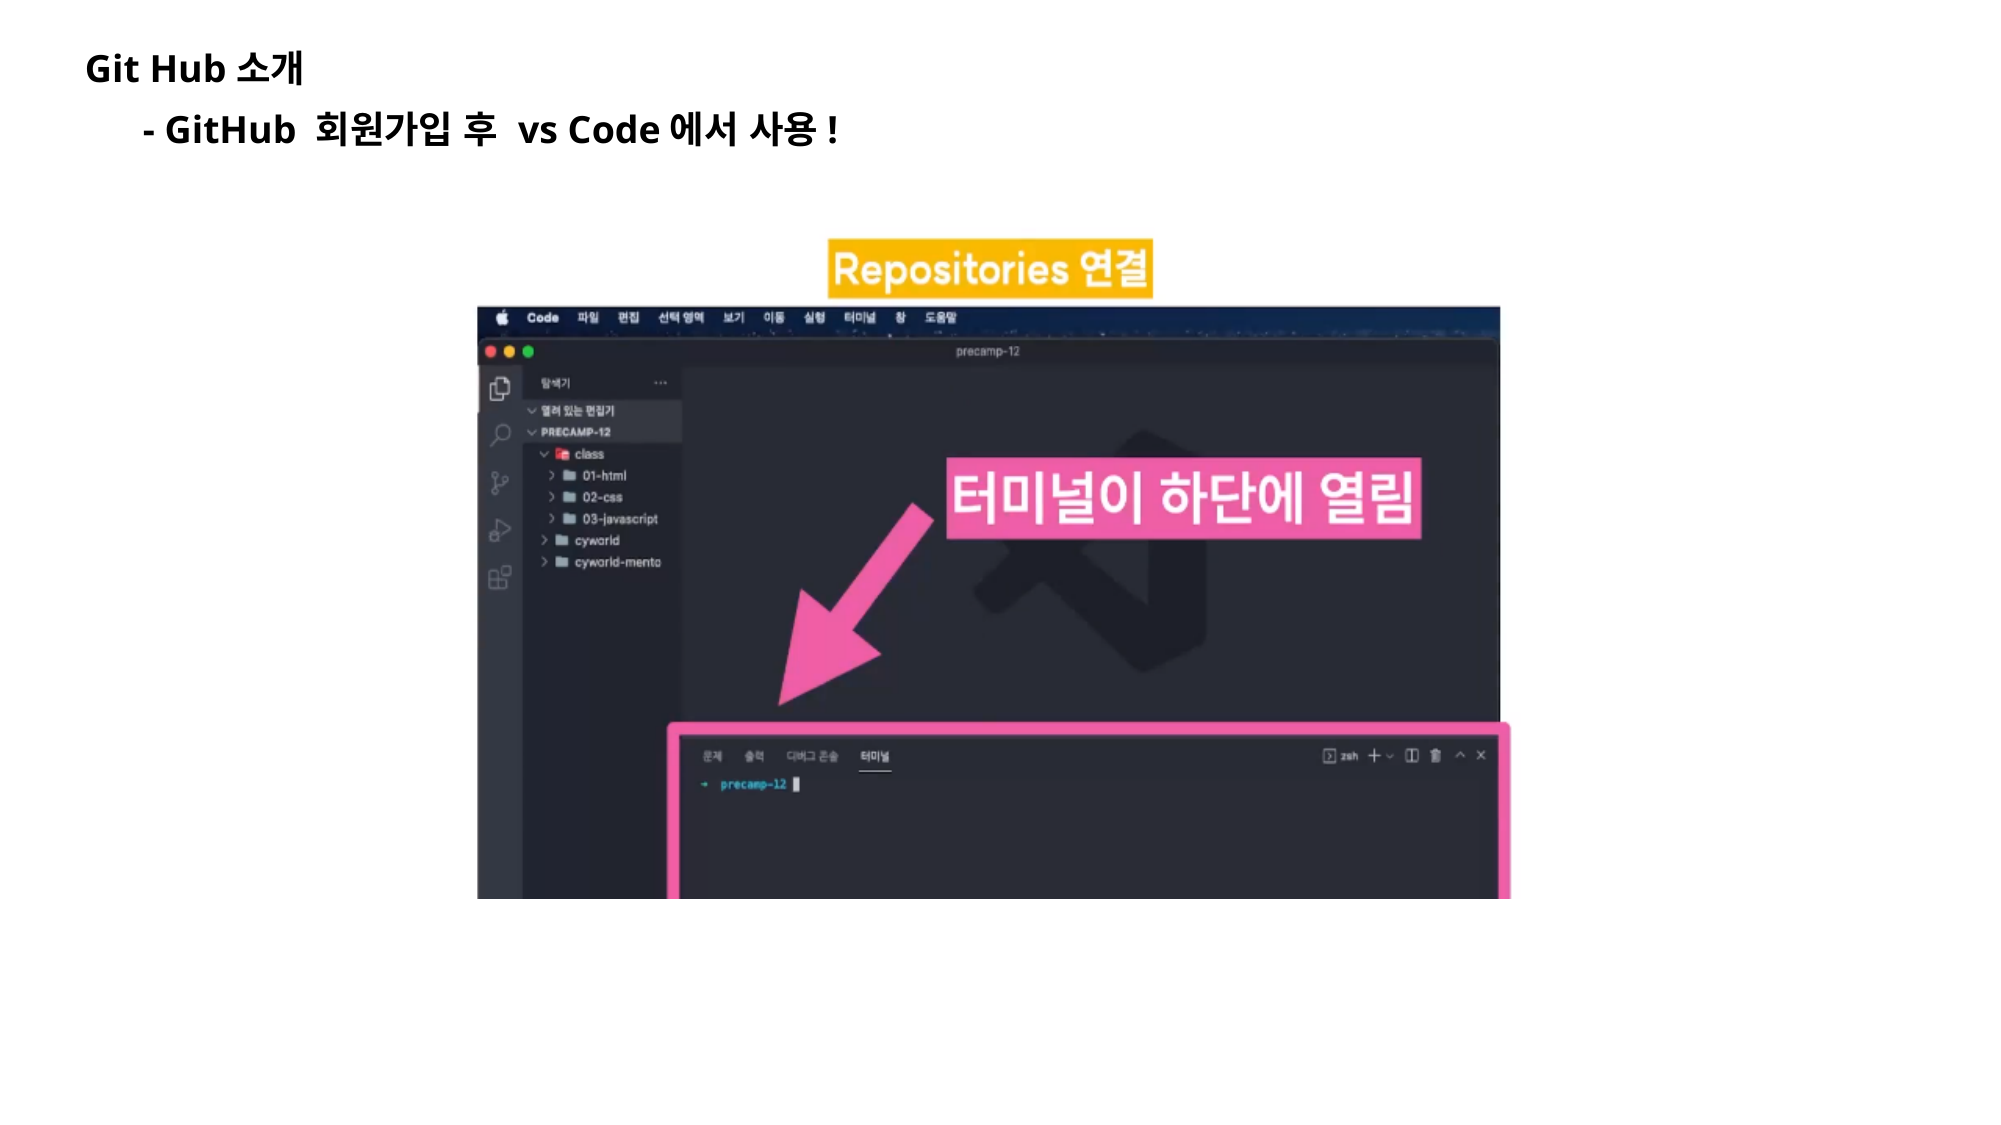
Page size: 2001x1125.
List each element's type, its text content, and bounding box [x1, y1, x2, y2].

picture [451, 226, 1549, 899]
text_box - GitHub 회원가입 후 vs Code에서 사용! [128, 98, 1772, 159]
text_box Git Hub소개 [70, 38, 873, 98]
